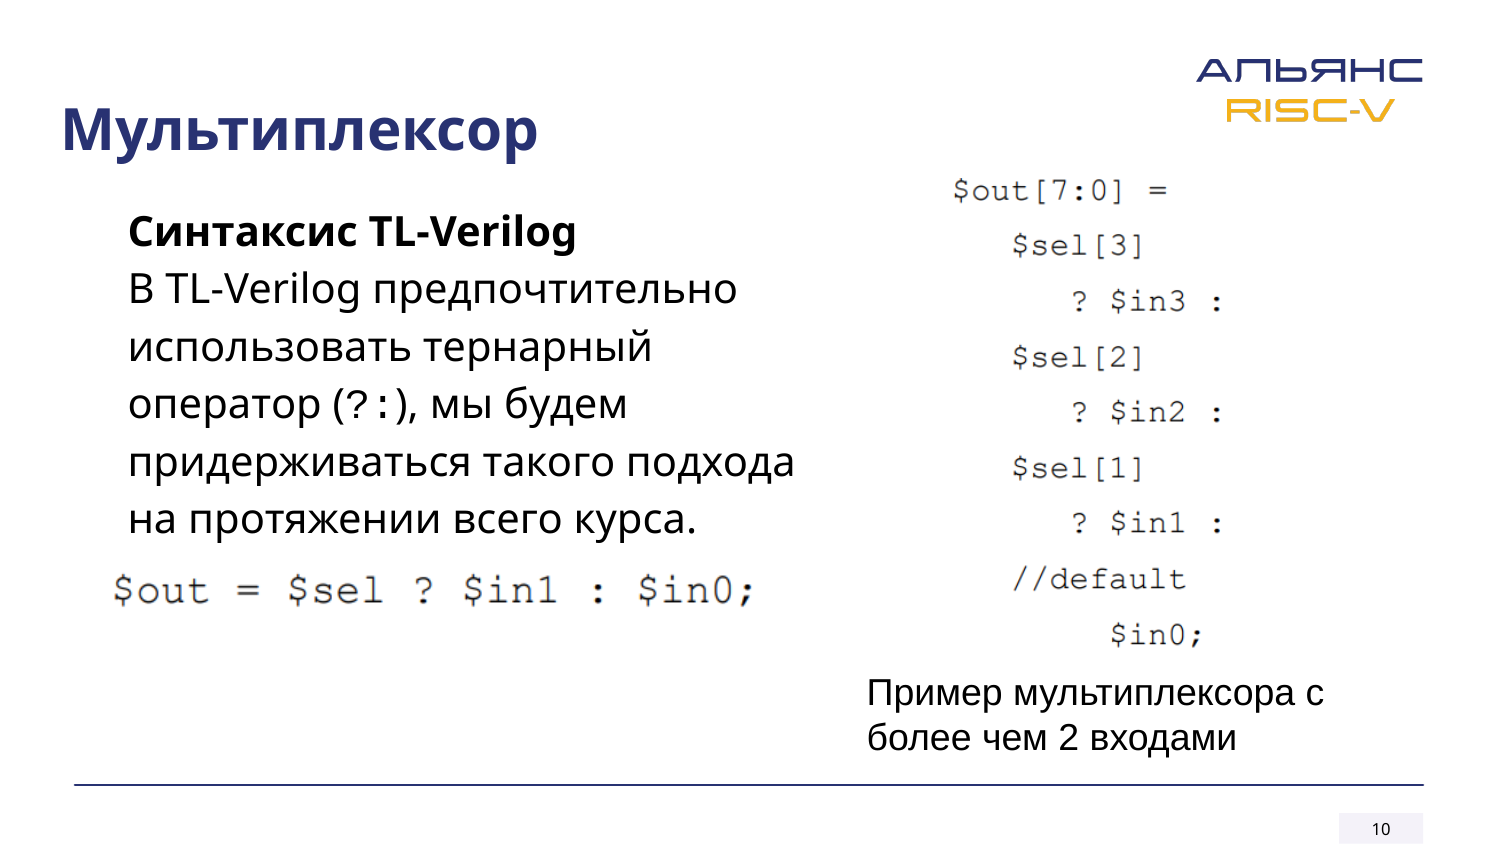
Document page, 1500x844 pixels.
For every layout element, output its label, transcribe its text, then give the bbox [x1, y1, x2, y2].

title Мультиплексор [44, 77, 1190, 130]
picture [112, 558, 760, 619]
picture [1196, 59, 1423, 122]
text_box Пример мультиплексора с более чем 2 входами [851, 660, 1390, 766]
list Синтаксис TL-Verilog В TL-Verilog предпочтительно использовать тернарный оператор (?:), мы будем придерживаться такого подхода на протяжении всего курса. Пример: [112, 181, 854, 702]
picture [946, 168, 1237, 650]
